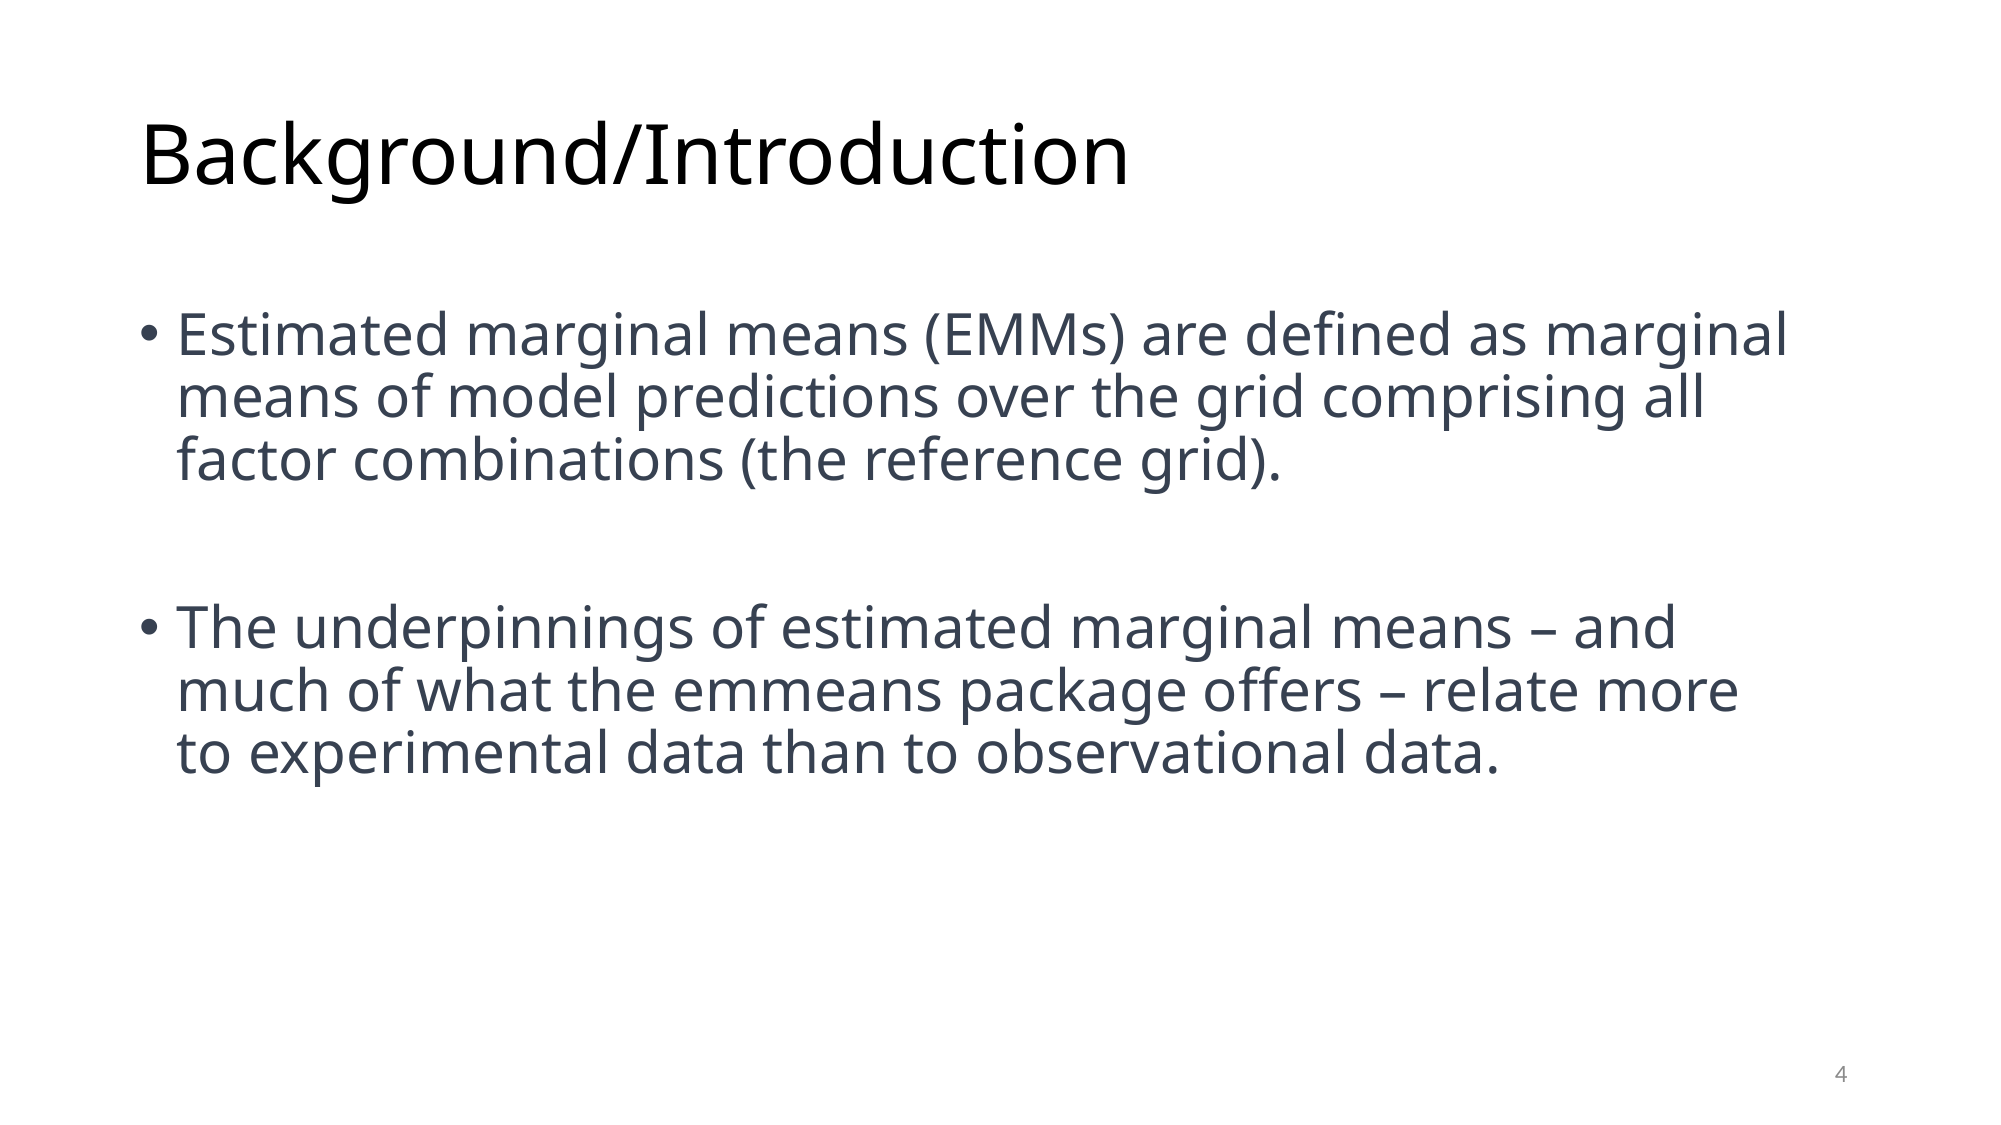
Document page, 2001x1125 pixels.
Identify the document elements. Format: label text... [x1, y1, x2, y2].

list Estimated marginal means (EMMs) are defined as marginal means of model predictions over the grid comprising all factor combinations (the reference grid). The underpinnings of estimated marginal means – and much of what the emmeans package offers – relate more to experimental data than to observational data. [124, 297, 1850, 1012]
slide_number 4 [1412, 1042, 1863, 1103]
title Background/Introduction [124, 48, 1850, 266]
